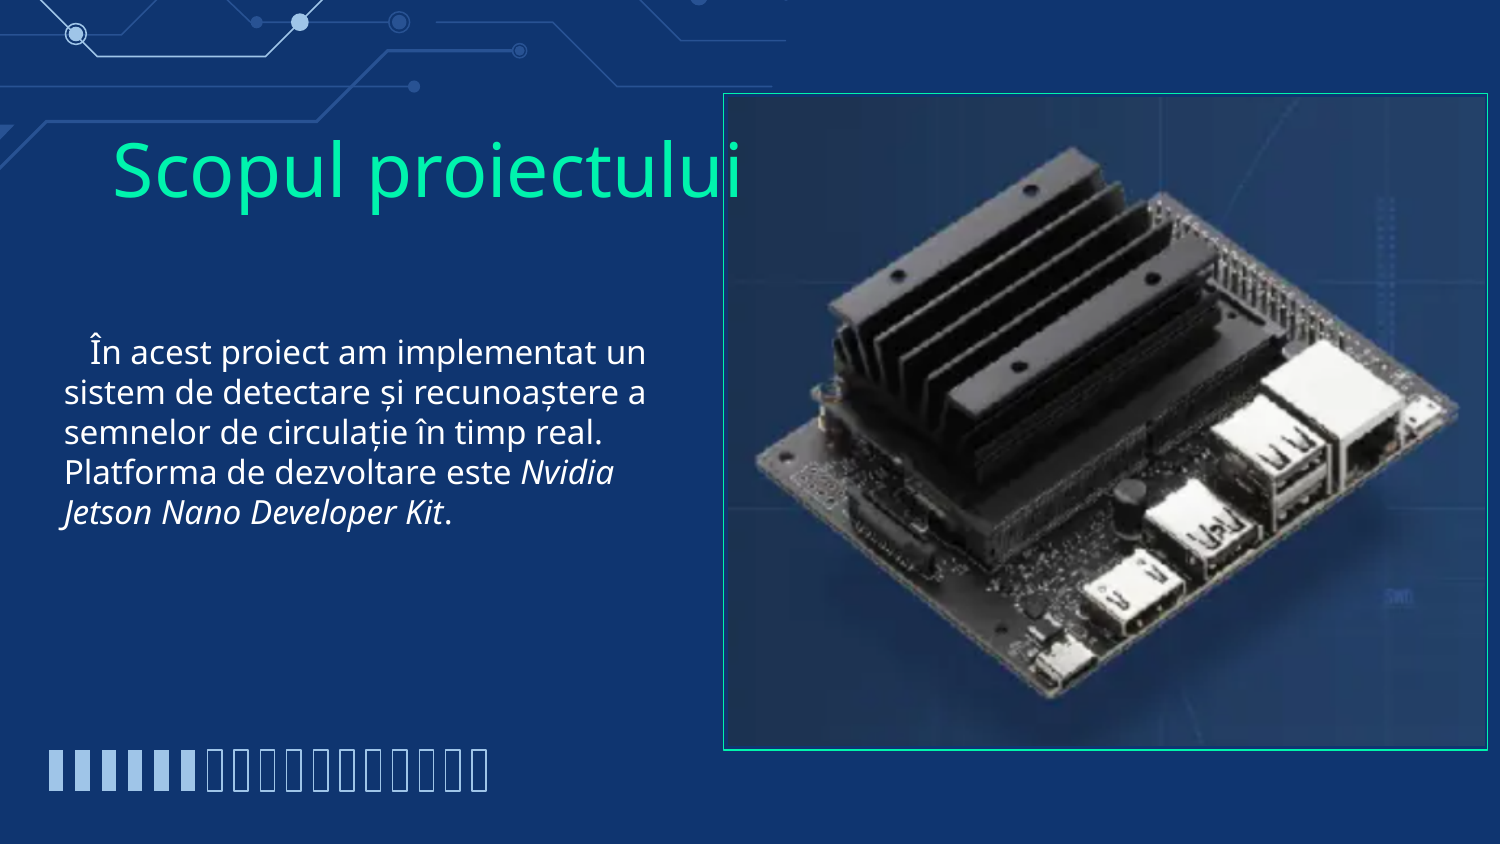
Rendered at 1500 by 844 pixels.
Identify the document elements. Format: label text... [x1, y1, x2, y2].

subtitle În acest proiect am implementat un sistem de detectare și recunoaștere a semnelor de circulație în timp real. Platforma de dezvoltare este Nvidia Jetson Nano Developer Kit. [0, 203, 696, 683]
picture [728, 97, 1485, 747]
title Scopul proiectului [0, 122, 723, 203]
